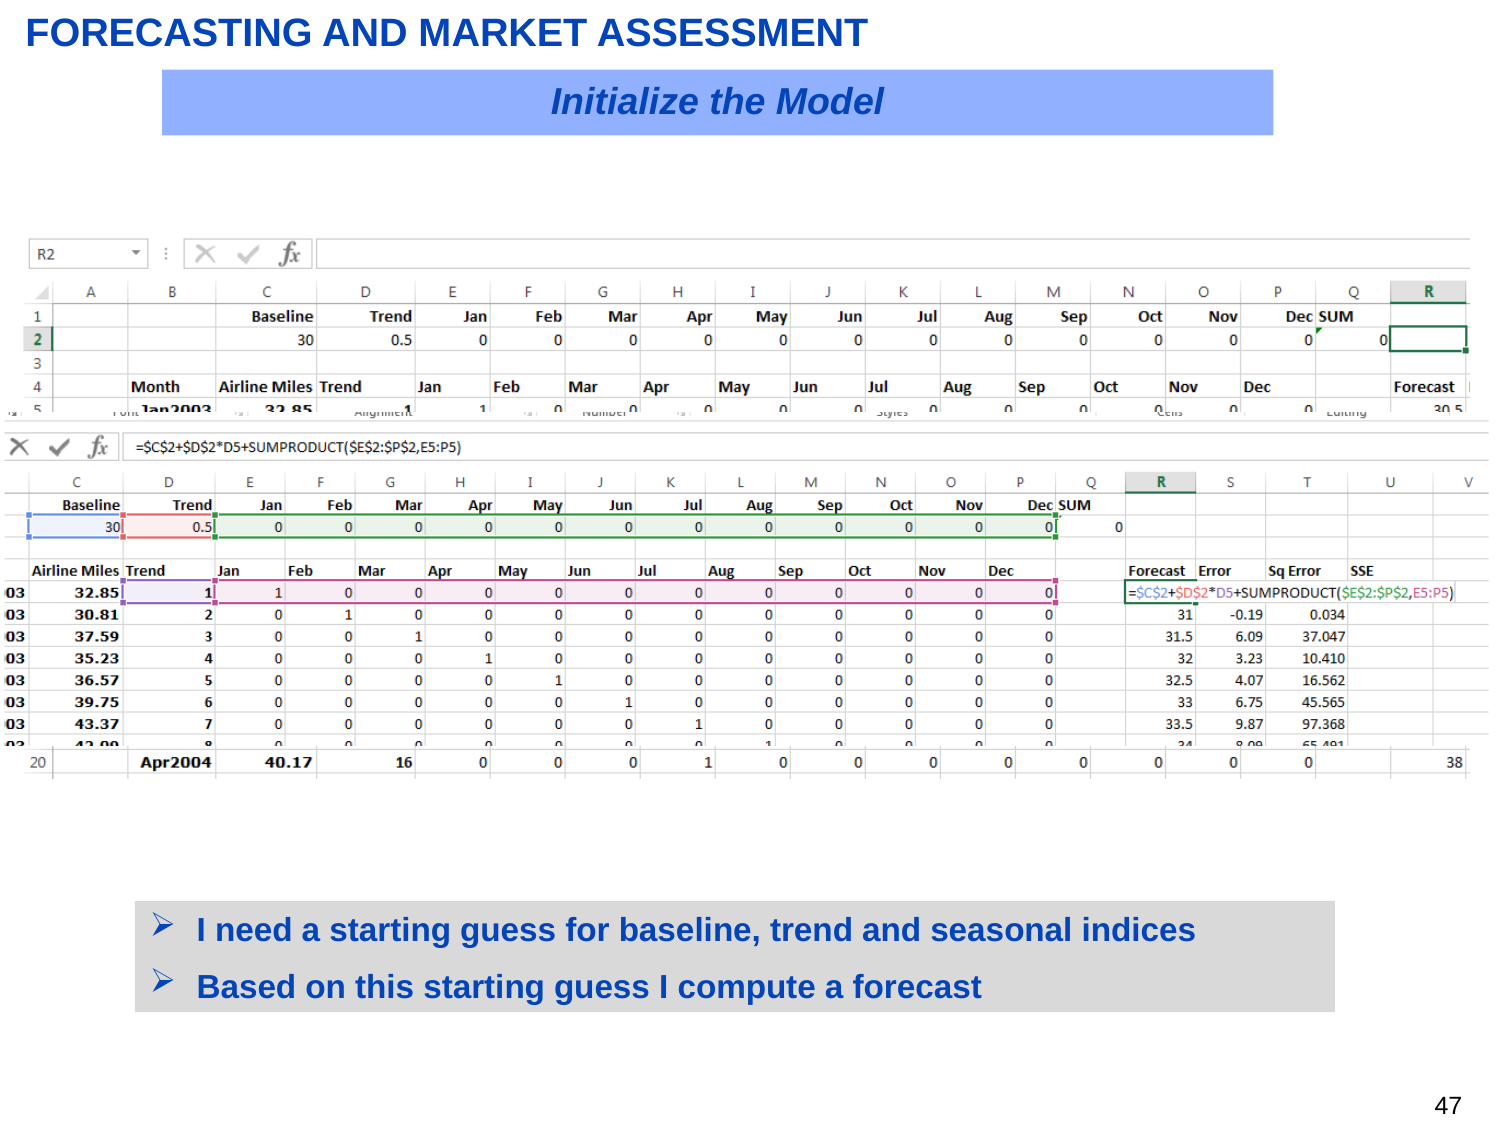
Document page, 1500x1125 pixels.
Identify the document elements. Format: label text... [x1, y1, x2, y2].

slide_number 46 [1149, 1089, 1463, 1121]
text_box Initialize the Model [162, 69, 1274, 136]
picture [4, 229, 1489, 780]
title FORECASTING AND MARKET ASSESSMENT [25, 6, 1469, 55]
text_box I need a starting guess for baseline, trend and seasonal indices Based on this starting guess I compute a forecast [134, 900, 1335, 1013]
